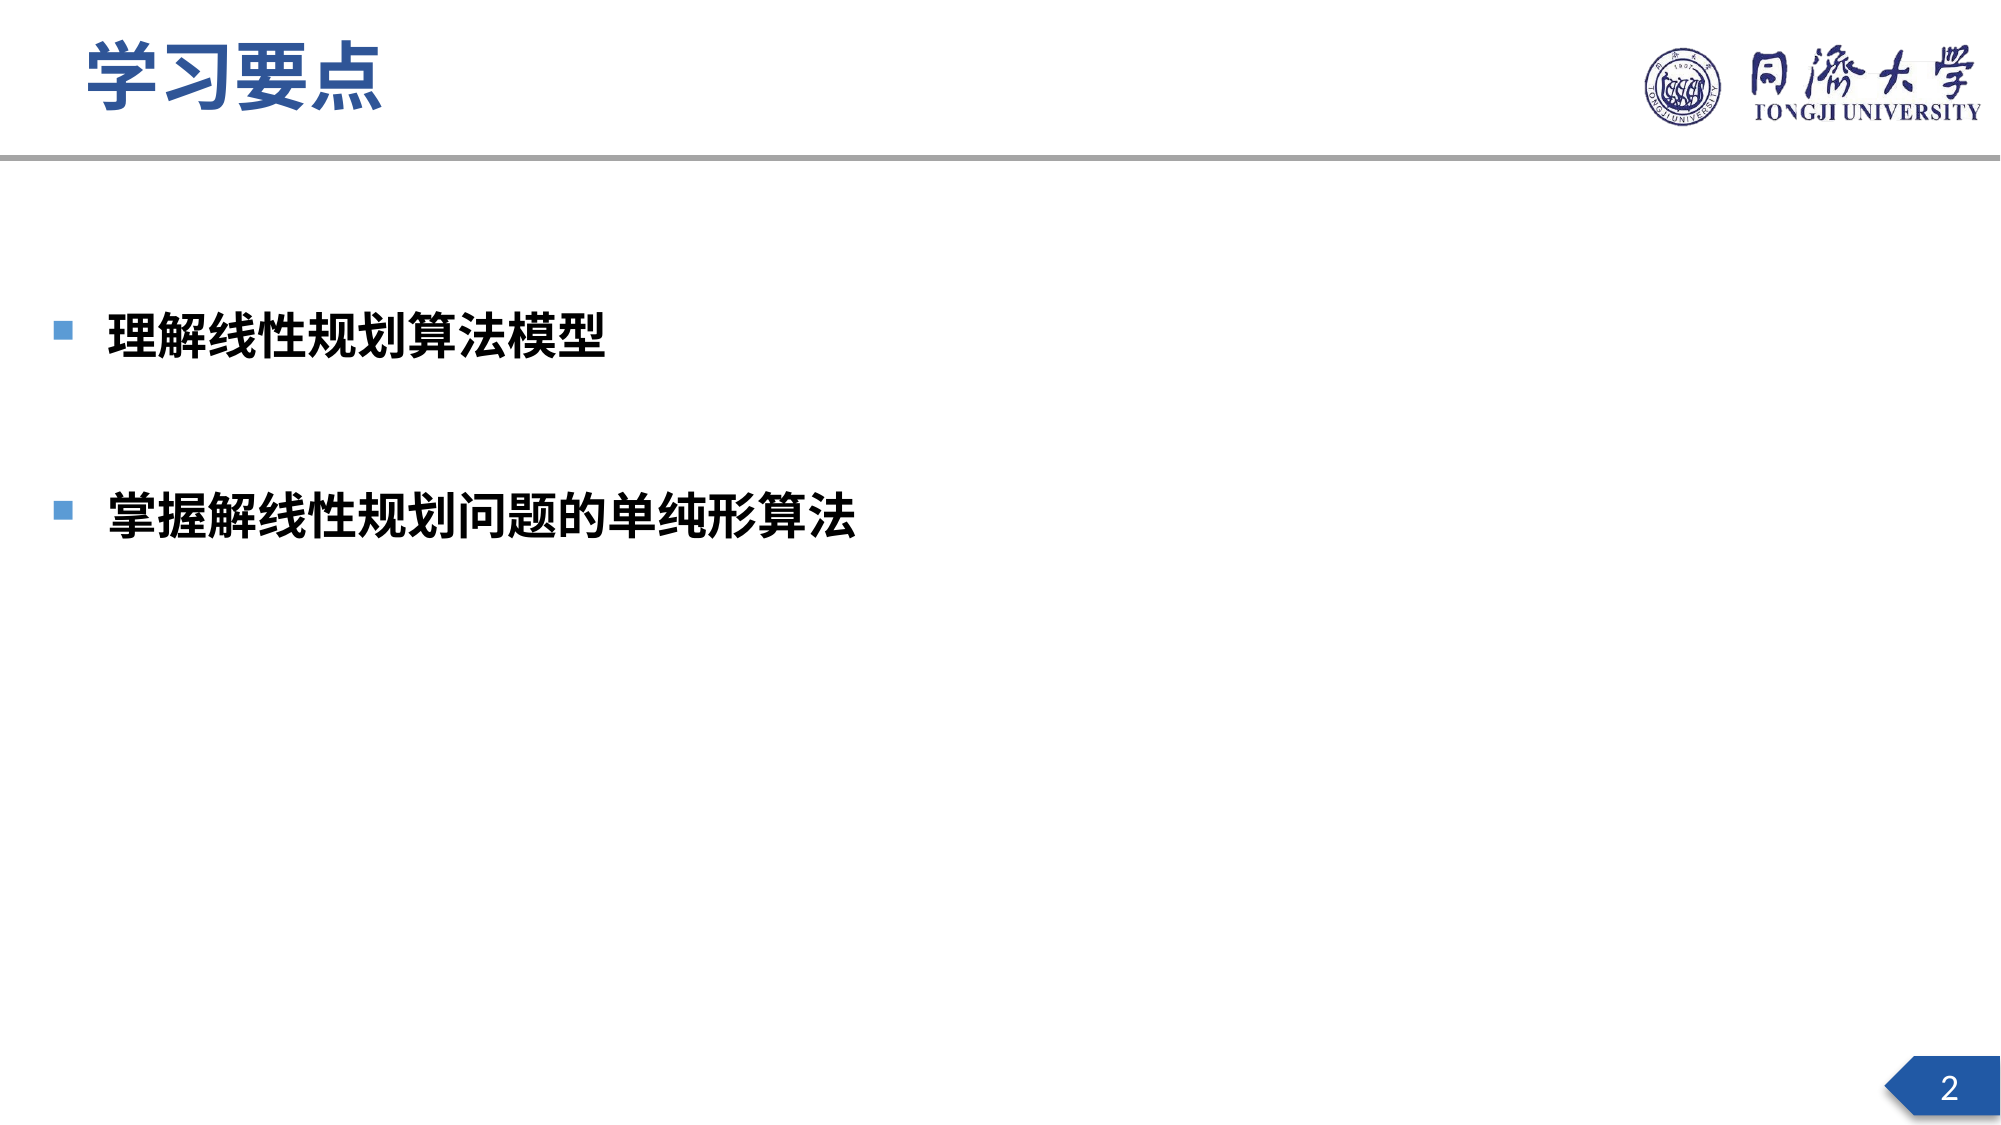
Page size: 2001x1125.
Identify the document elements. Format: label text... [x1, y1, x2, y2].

text_box 学习要点 [69, 21, 642, 110]
text_box 理解线性规划算法模型 掌握解线性规划问题的单纯形算法 [36, 267, 1964, 553]
picture [1609, 12, 2000, 155]
